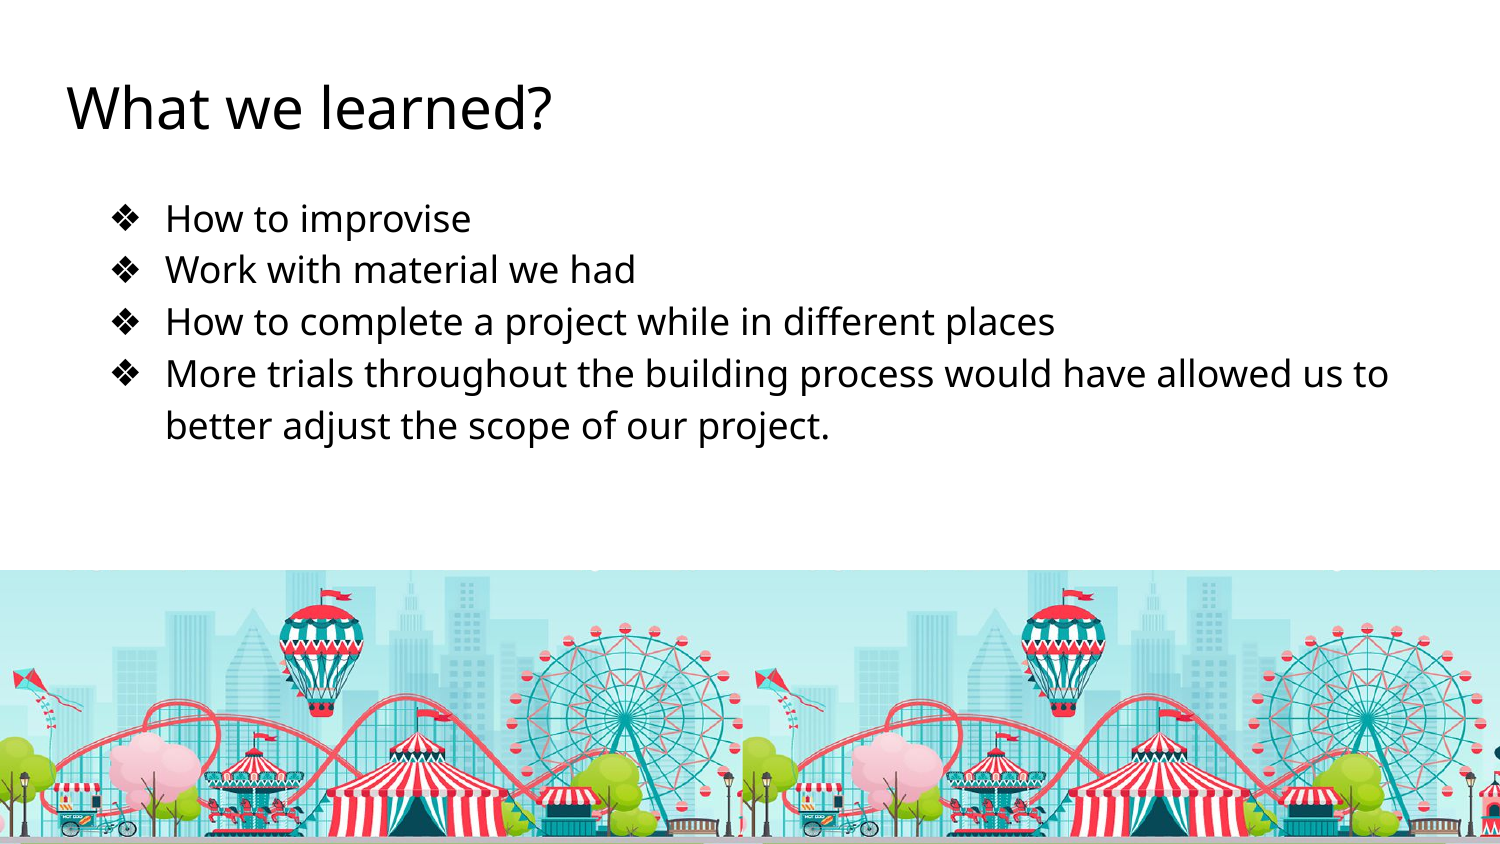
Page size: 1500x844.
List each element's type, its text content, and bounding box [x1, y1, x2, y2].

picture [0, 569, 1500, 844]
title What we learned? [51, 56, 1449, 151]
list How to improvise Work with material we had How to complete a project while in different places More trials throughout the building process would have allowed us to better adjust the scope of our project. [74, 173, 1473, 477]
